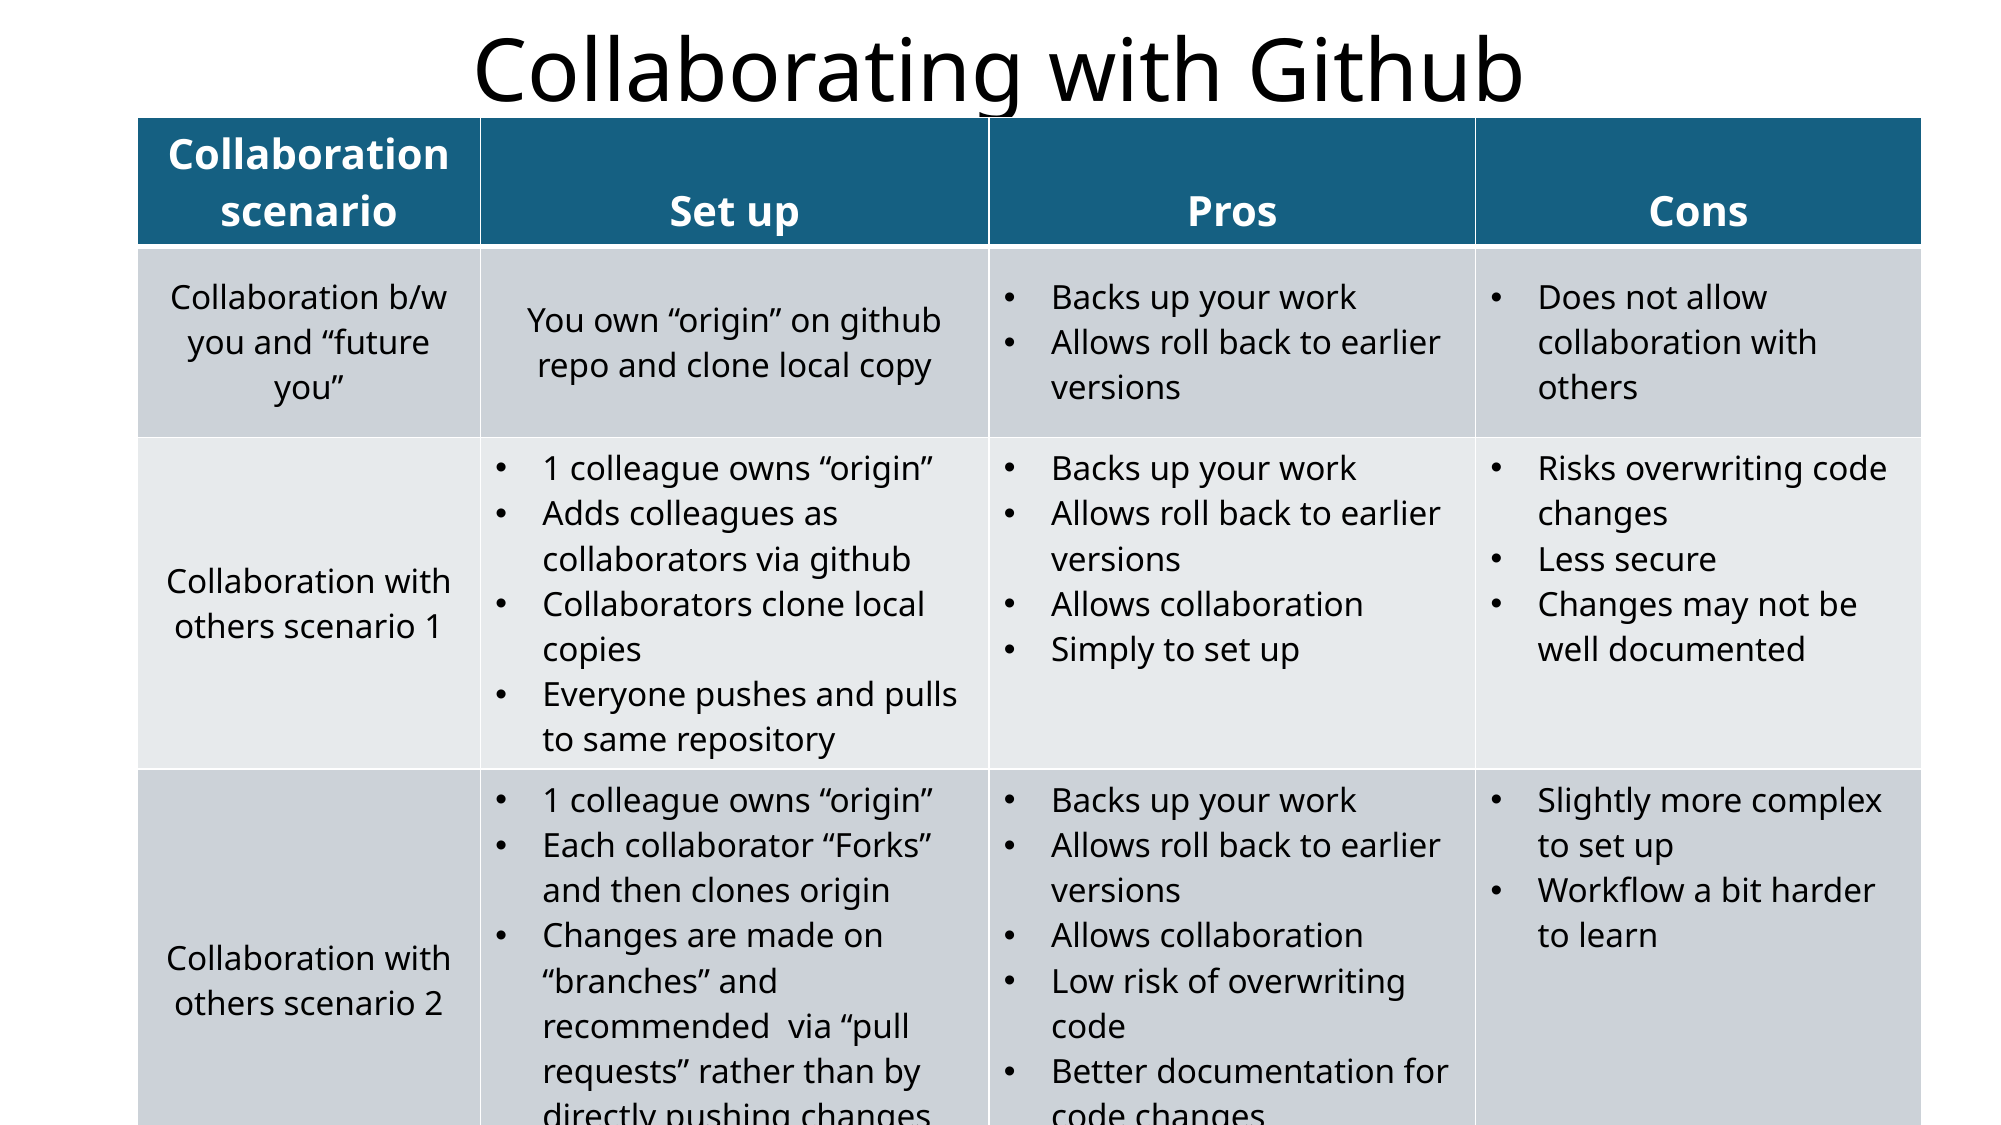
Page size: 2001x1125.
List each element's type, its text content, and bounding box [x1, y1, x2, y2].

table_cell Collaboration with others scenario 1 [138, 438, 480, 768]
table_cell Backs up your work Allows roll back to earlier versions Allows collaboration Low risk of overwriting code Better documentation for code changes More secure [990, 770, 1475, 1125]
table_cell Backs up your work Allows roll back to earlier versions Allows collaboration Simply to set up [990, 438, 1475, 768]
table_cell You own “origin” on github repo and clone local copy [481, 249, 988, 437]
table_cell Risks overwriting code changes Less secure Changes may not be well documented [1476, 438, 1921, 768]
table_cell 1 colleague owns “origin” Adds colleagues as collaborators via github Collaborators clone local copies Everyone pushes and pulls to same repository [481, 438, 988, 768]
table_header Set up [481, 118, 988, 244]
table_header Pros [990, 118, 1475, 244]
table_header Cons [1476, 118, 1921, 244]
table_cell 1 colleague owns “origin” Each collaborator “Forks” and then clones origin Changes are made on “branches” and recommended via “pull requests” rather than by directly pushing changes [481, 770, 988, 1125]
table_cell Slightly more complex to set up Workflow a bit harder to learn [1476, 770, 1921, 1125]
table_cell Collaboration b/w you and “future you” [138, 249, 480, 437]
table_cell Collaboration with others scenario 2 [138, 770, 480, 1125]
table_cell Does not allow collaboration with others [1476, 249, 1921, 437]
title Collaborating with Github [137, 18, 1863, 117]
table_cell Backs up your work Allows roll back to earlier versions [990, 249, 1475, 437]
table_header Collaboration scenario [138, 118, 480, 244]
